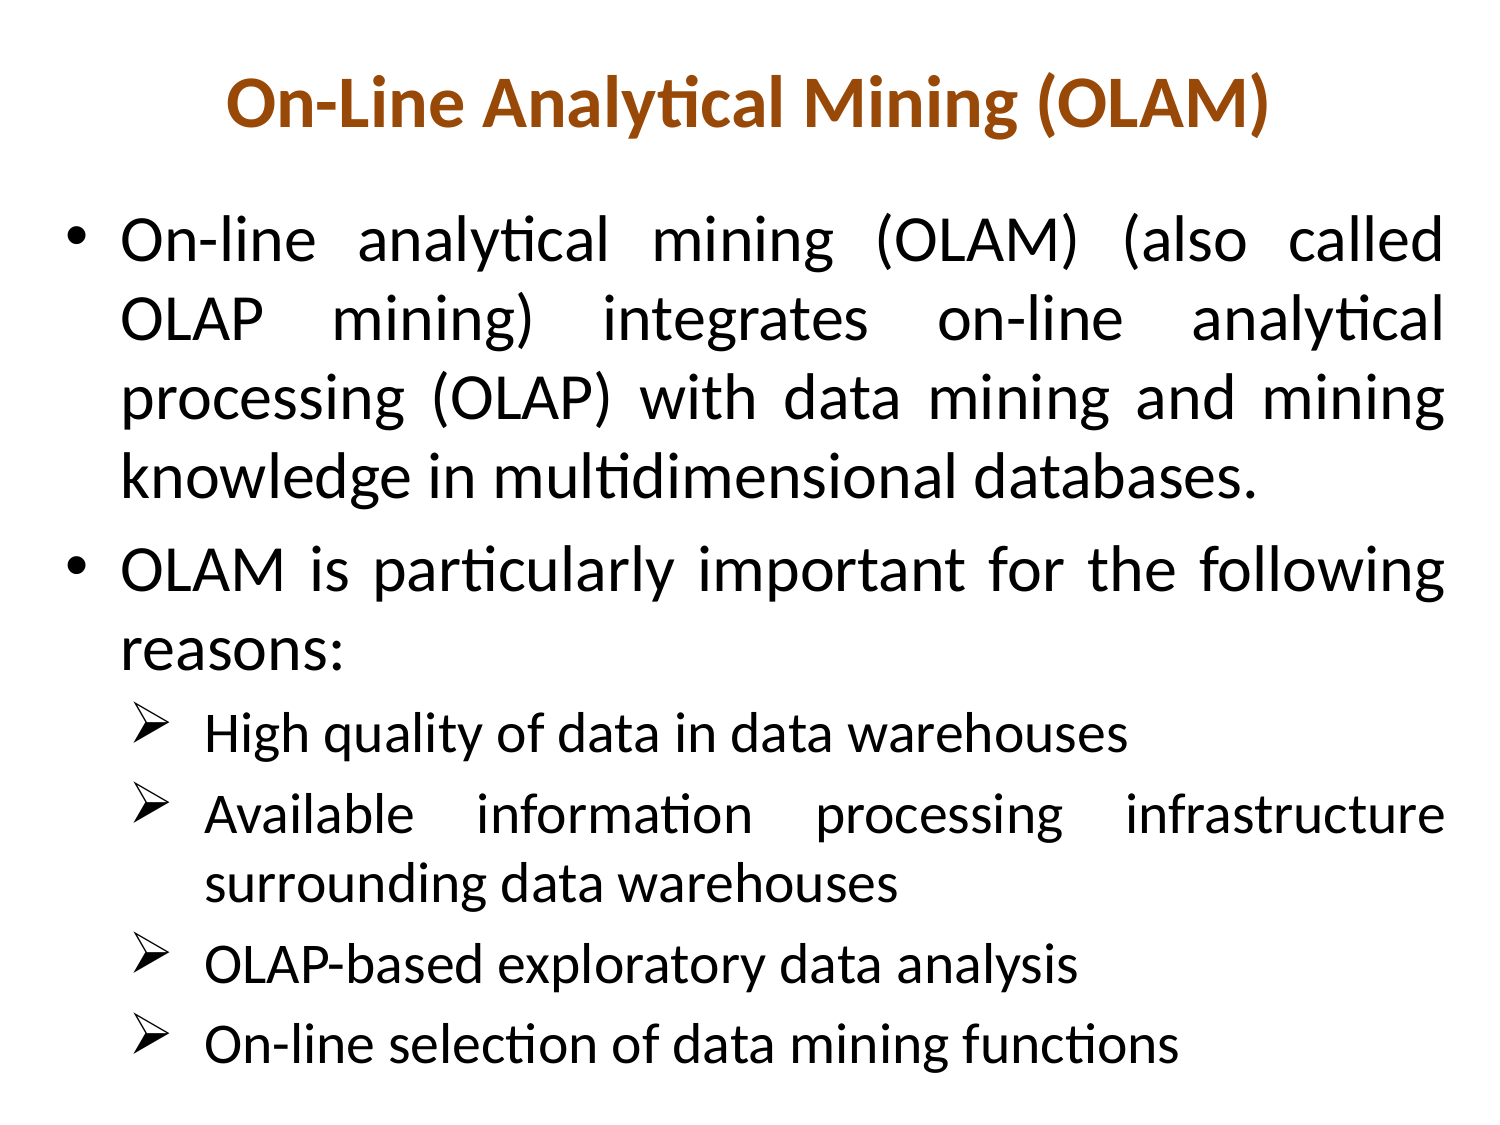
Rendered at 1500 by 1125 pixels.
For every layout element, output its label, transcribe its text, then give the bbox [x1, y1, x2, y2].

list On-line analytical mining (OLAM) (also called OLAP mining) integrates on-line analytical processing (OLAP) with data mining and mining knowledge in multidimensional databases. OLAM is particularly important for the following reasons: High quality of data in data warehouses Available information processing infrastructure surrounding data warehouses OLAP-based exploratory data analysis On-line selection of data mining functions [50, 187, 1463, 1088]
title On-Line Analytical Mining (OLAM) [75, 45, 1425, 150]
